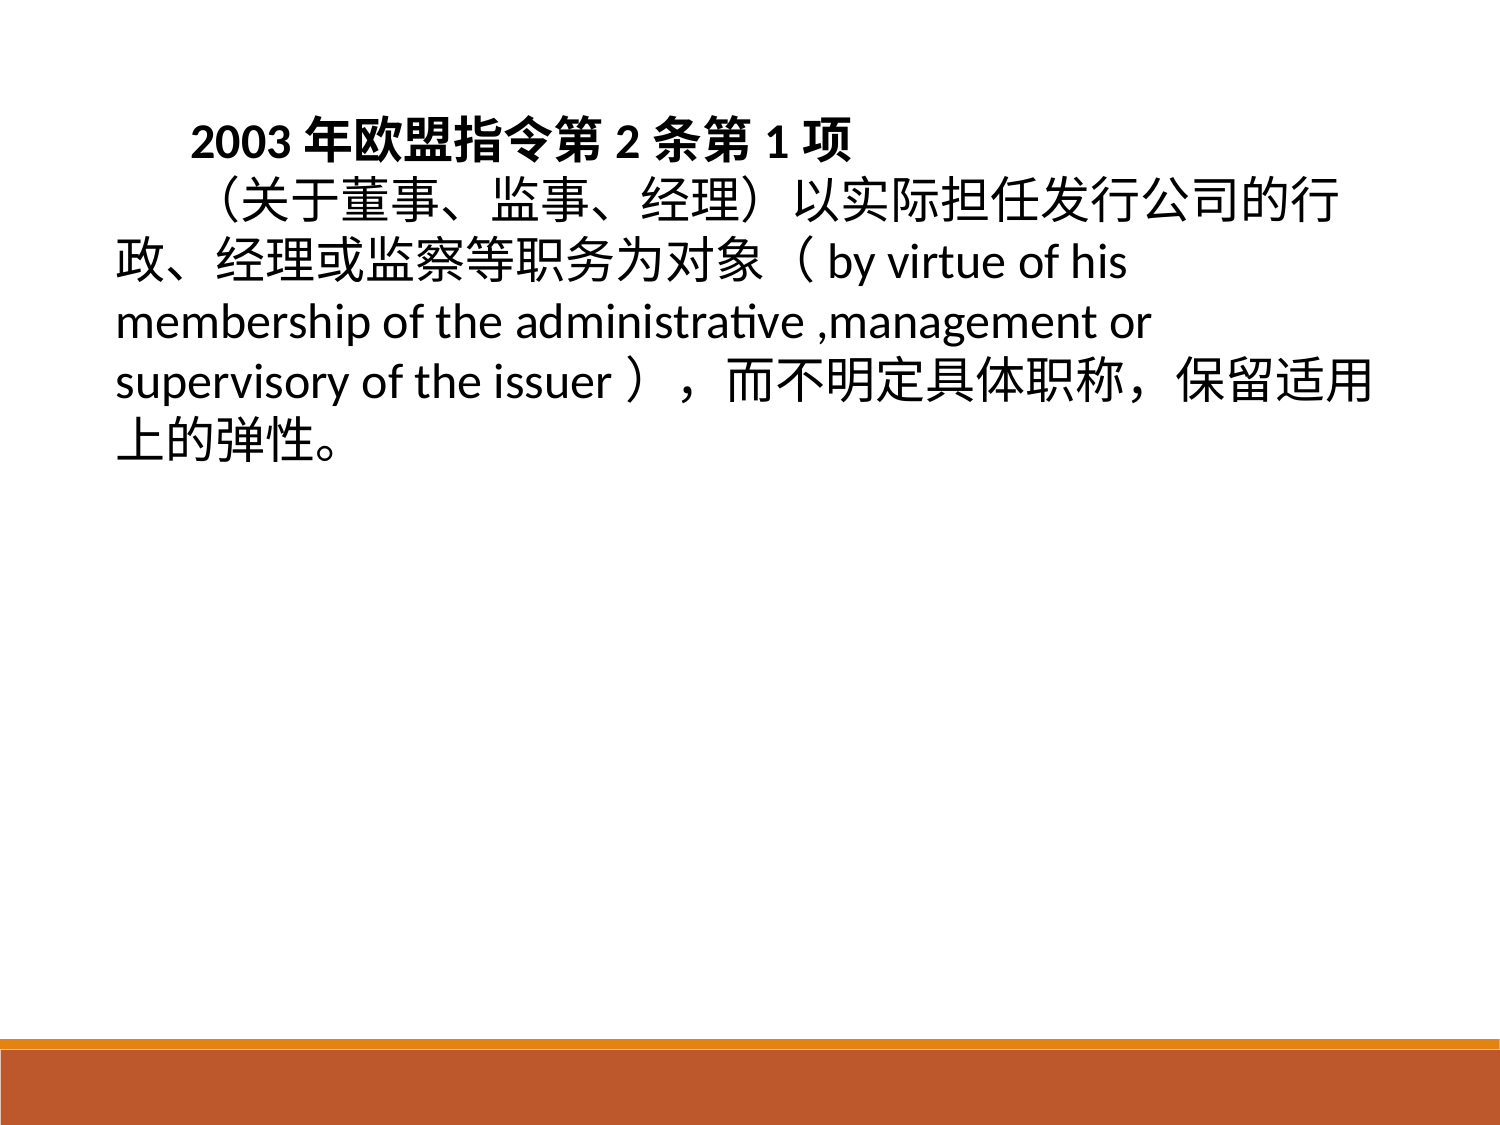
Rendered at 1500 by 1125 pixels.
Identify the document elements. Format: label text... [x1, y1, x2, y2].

text_box 2003年欧盟指令第2条第1项 （关于董事、监事、经理）以实际担任发行公司的行政、经理或监察等职务为对象（by virtue of his membership of the administrative ,management or supervisory of the issuer），而不明定具体职称，保留适用上的弹性。 [100, 101, 1400, 477]
